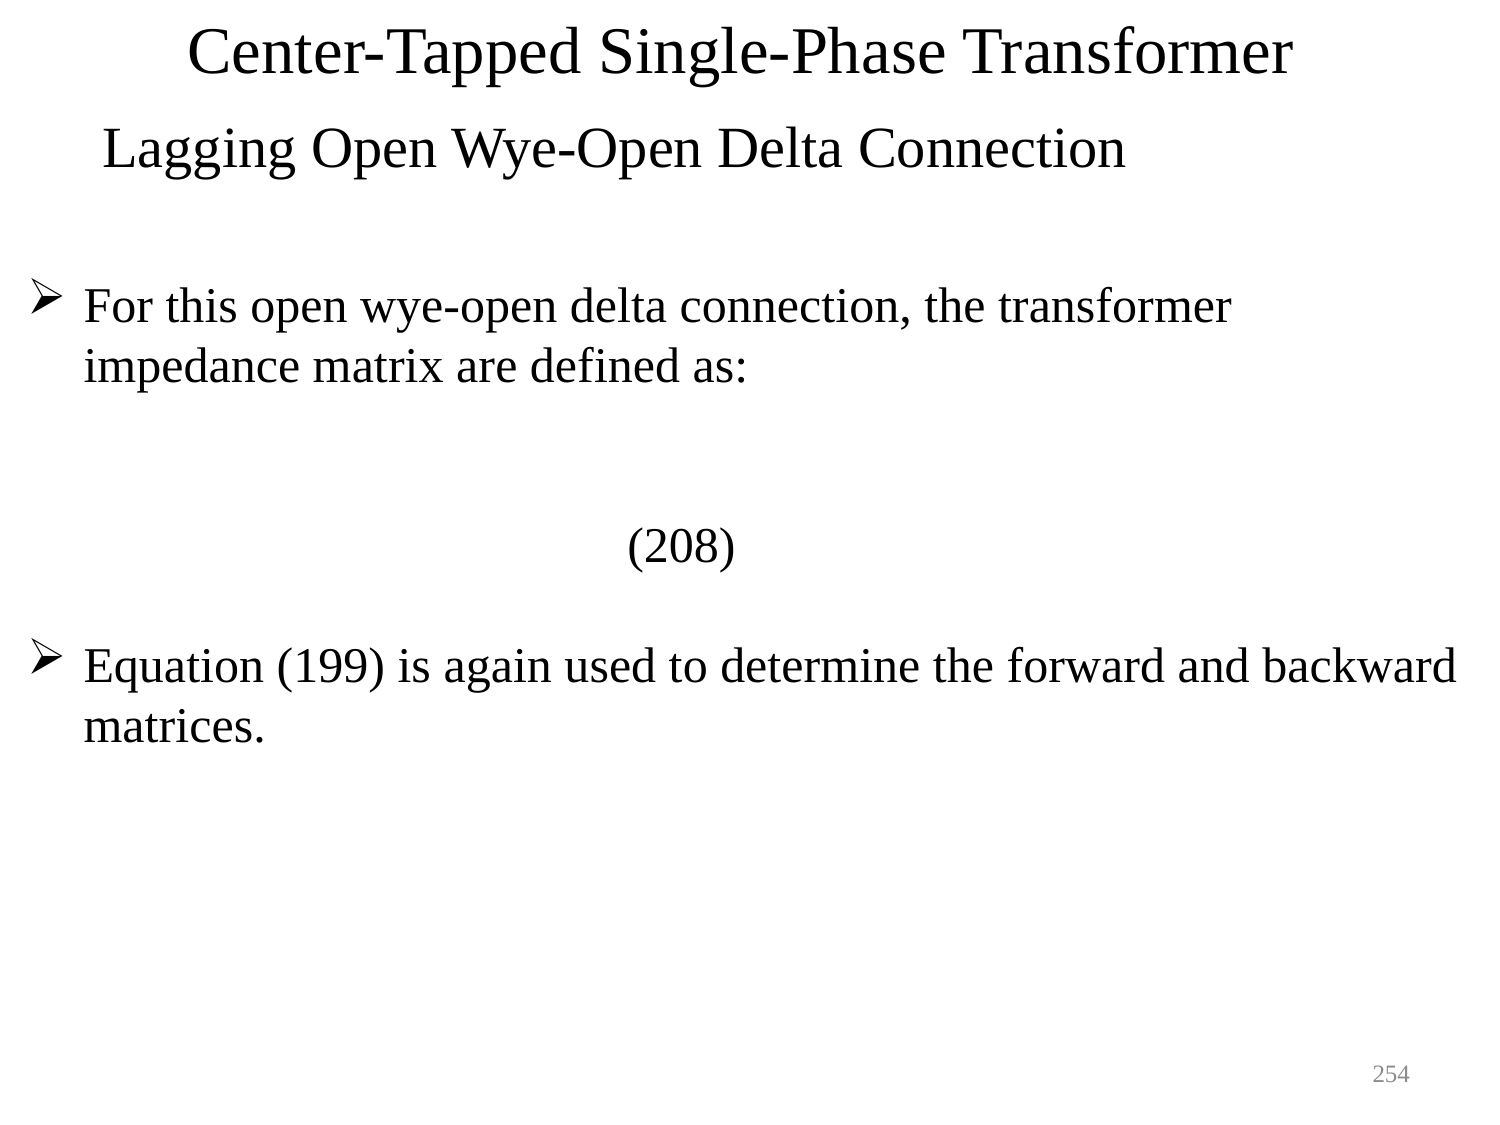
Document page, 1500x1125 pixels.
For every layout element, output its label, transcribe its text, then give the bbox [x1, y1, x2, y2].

text_box Lagging Open Wye-Open Delta Connection [12, 101, 1475, 187]
text_box Center-Tapped Single-Phase Transformer [0, 0, 1500, 95]
slide_number 254 [1074, 1042, 1425, 1103]
